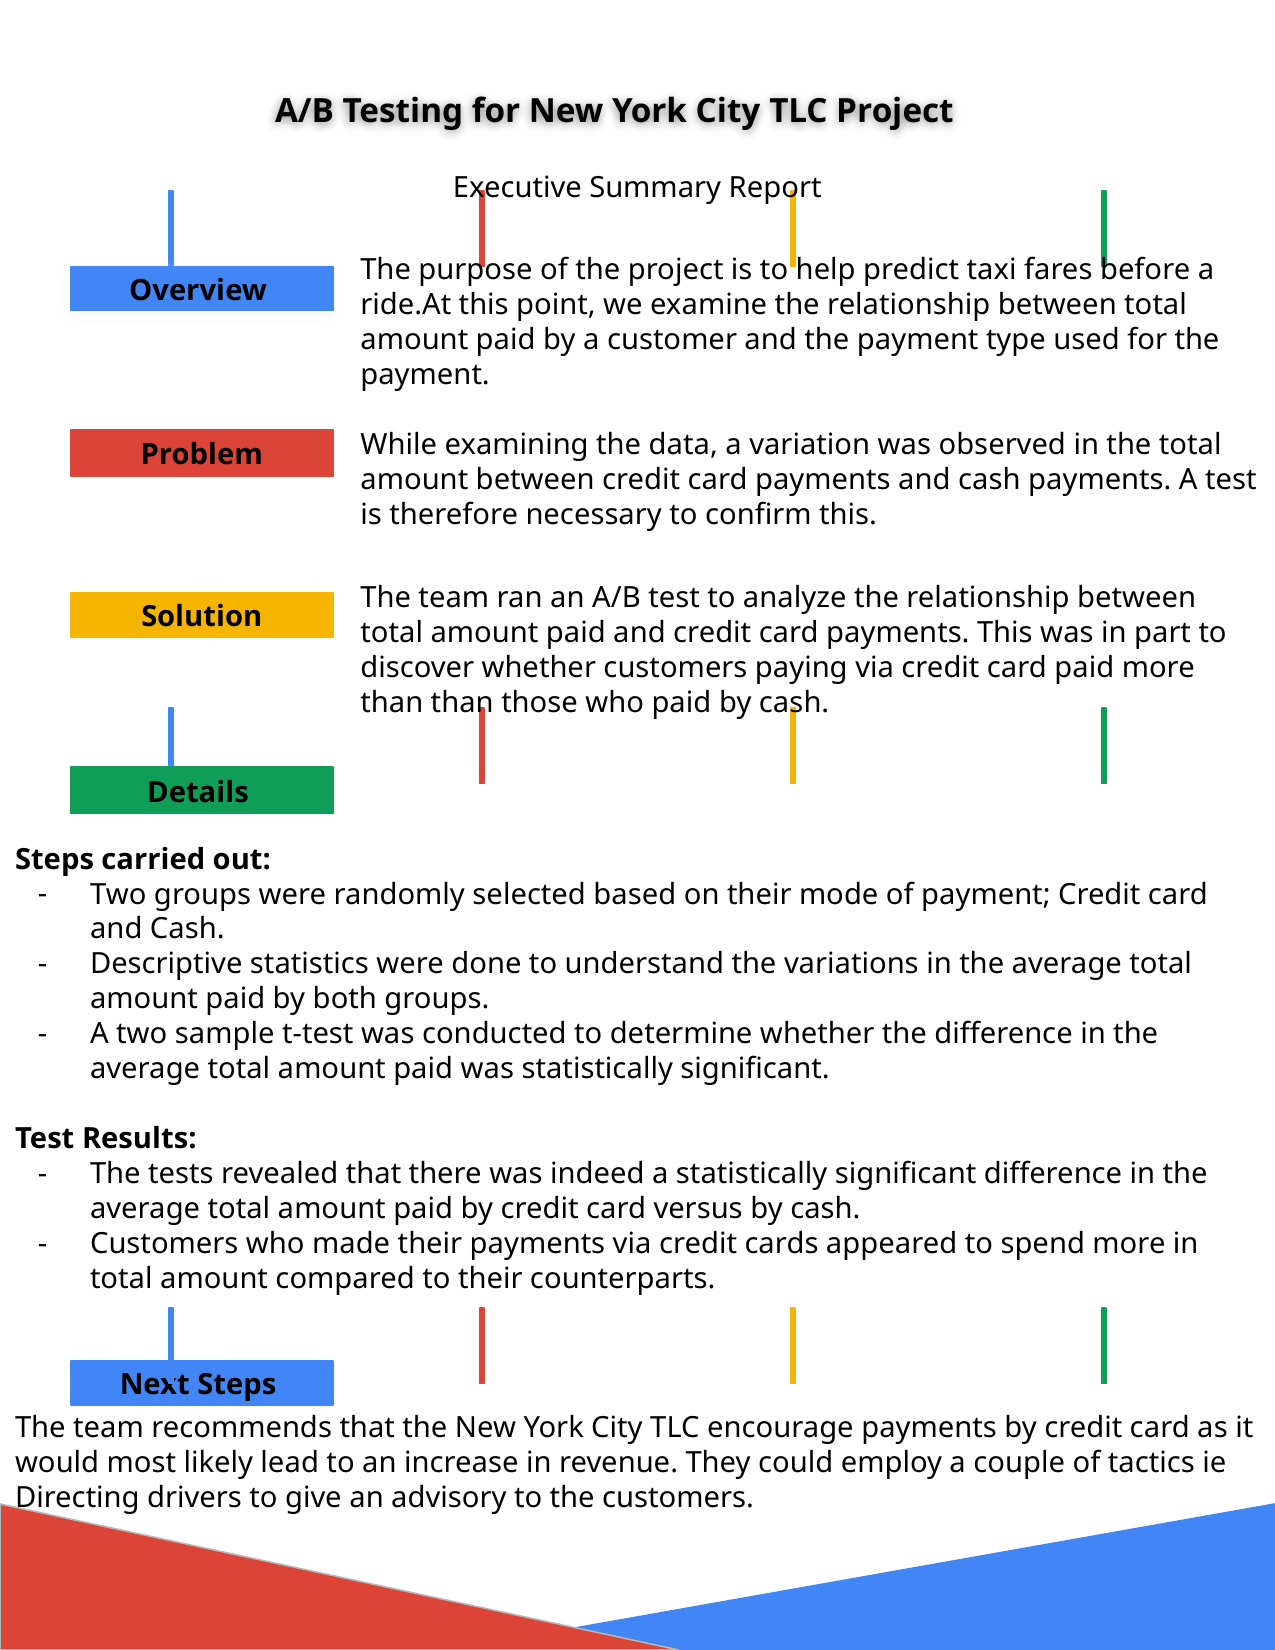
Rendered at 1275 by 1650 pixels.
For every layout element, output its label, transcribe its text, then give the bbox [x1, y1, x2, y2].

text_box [0, 76, 1275, 236]
text_box The team ran an A/B test to analyze the relationship between total amount paid and credit card payments. This was in part to discover whether customers paying via credit card paid more than than those who paid by cash. [345, 563, 1275, 738]
text_box The team recommends that the New York City TLC encourage payments by credit card as it would most likely lead to an increase in revenue. They could employ a couple of tactics ie Directing drivers to give an advisory to the customers. [0, 1393, 1275, 1501]
text_box The purpose of the project is to help predict taxi fares before a ride.At this point, we examine the relationship between total amount paid by a customer and the payment type used for the payment. [345, 242, 1275, 406]
text_box Steps carried out: Two groups were randomly selected based on their mode of payment; Credit card and Cash. Descriptive statistics were done to understand the variations in the average total amount paid by both groups. A two sample t-test was conducted to determine whether the difference in the average total amount paid was statistically significant. Test Results: The tests revealed that there was indeed a statistically significant difference in the average total amount paid by credit card versus by cash. Customers who made their payments via credit cards appeared to spend more in total amount compared to their counterparts. [0, 824, 1275, 1344]
text_box While examining the data, a variation was observed in the total amount between credit card payments and cash payments. A test is therefore necessary to confirm this. [345, 410, 1275, 547]
